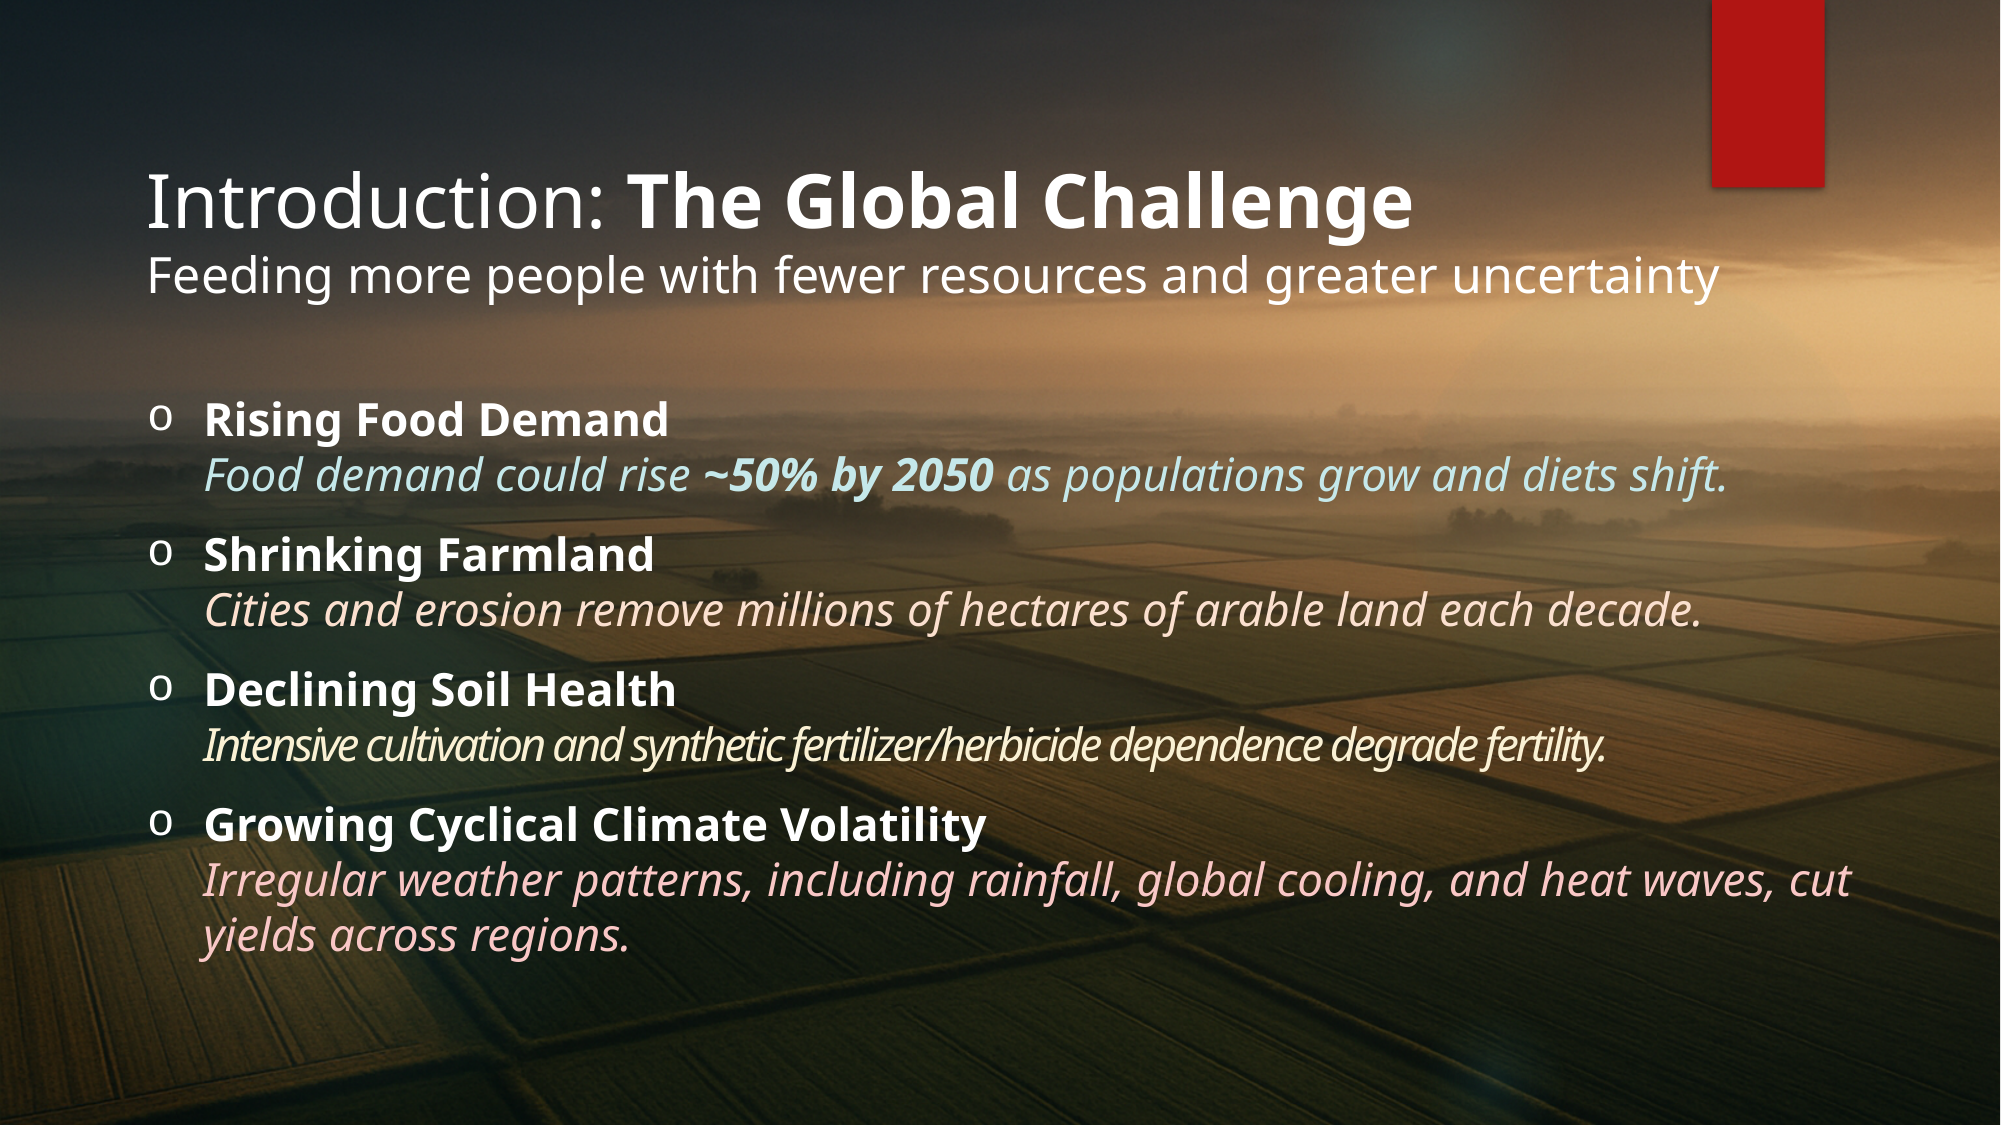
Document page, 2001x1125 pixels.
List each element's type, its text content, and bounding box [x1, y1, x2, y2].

text_box Introduction: The Global Challenge Feeding more people with fewer resources and greater uncertainty [132, 146, 2000, 381]
picture [0, 0, 2001, 1125]
text_box Rising Food Demand Food demand could rise ~50% by 2050 as populations grow and diets shift. Shrinking Farmland Cities and erosion remove millions of hectares of arable land each decade. Declining Soil Health Intensive cultivation and synthetic fertilizer/herbicide dependence degrade fertility. Growing Cyclical Climate Volatility Irregular weather patterns, including rainfall, global cooling, and heat waves, cut yields across regions. [132, 383, 1892, 1076]
